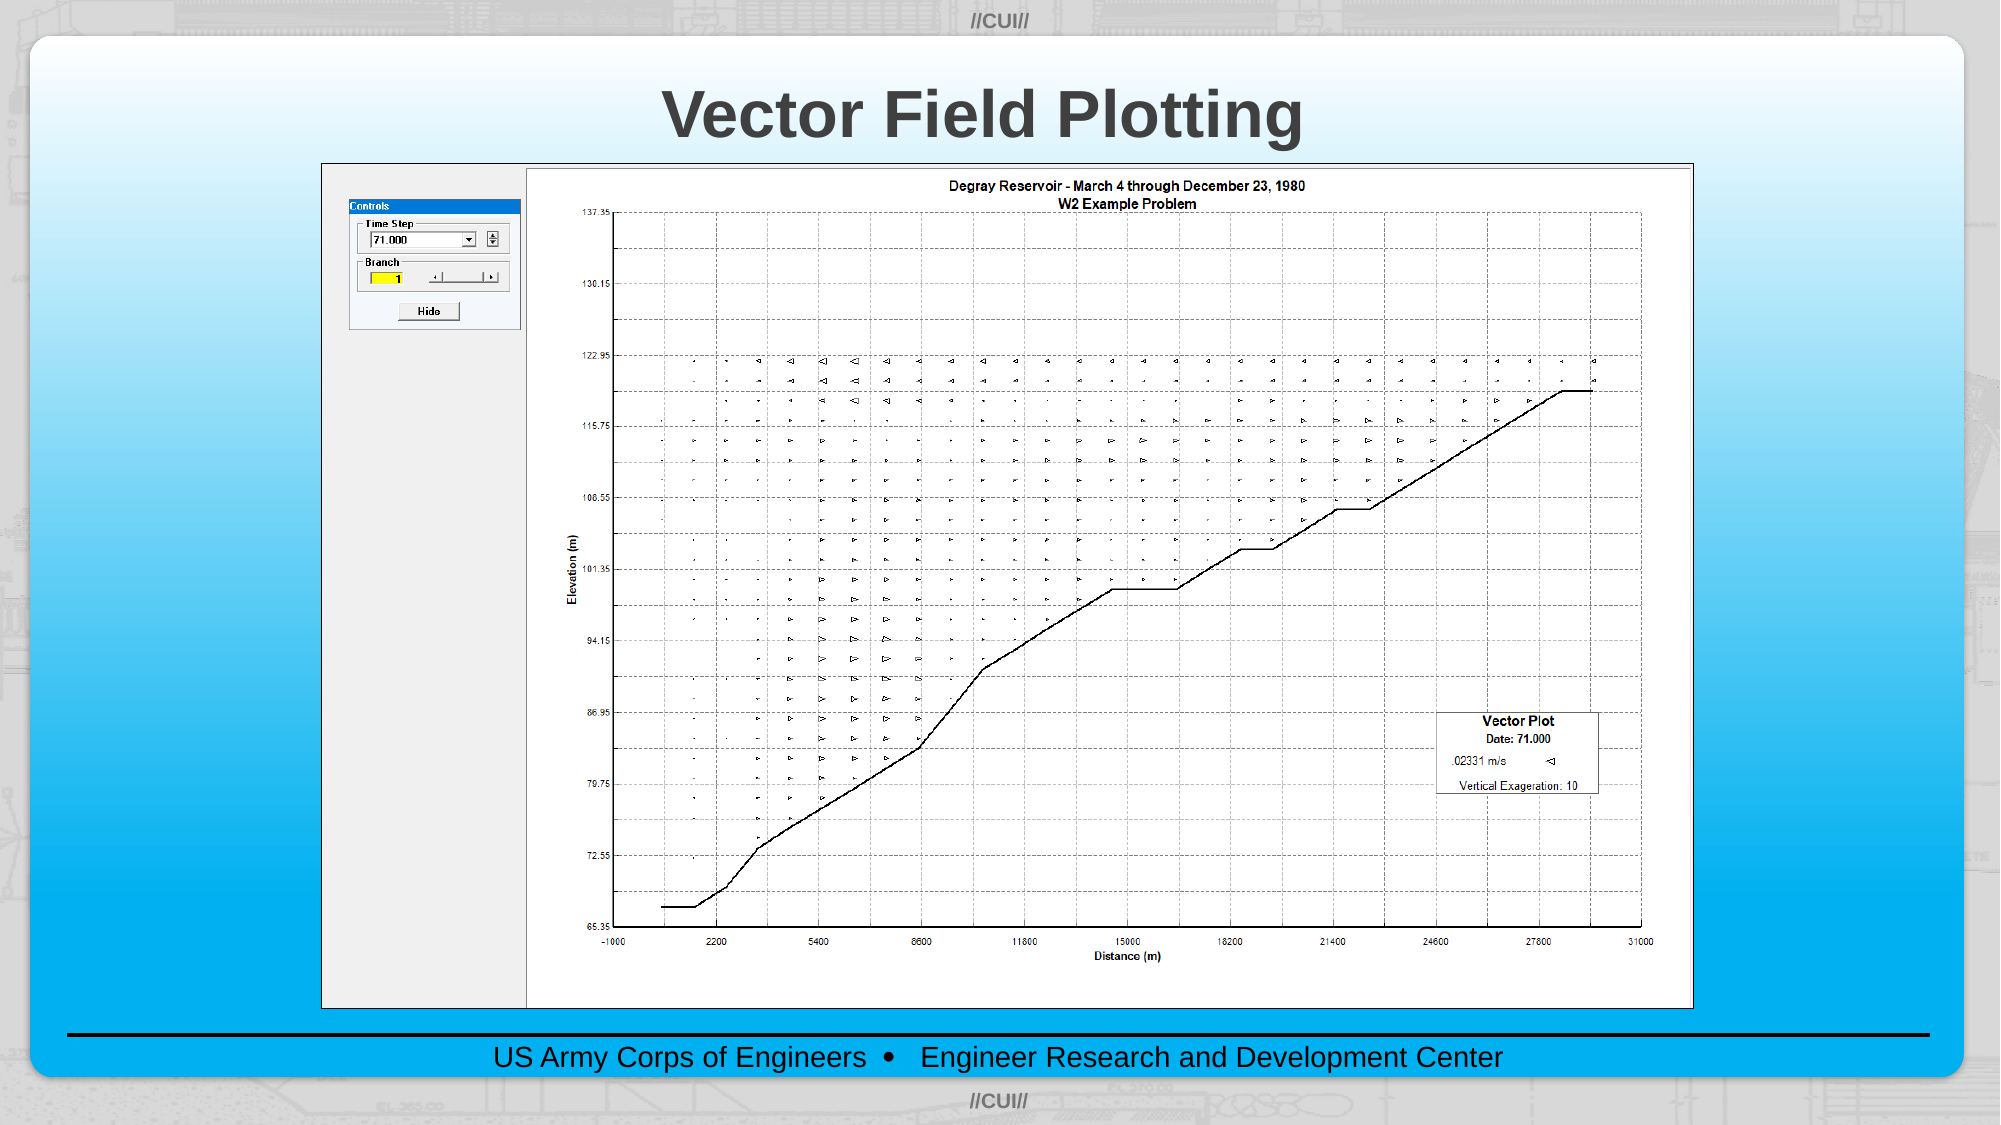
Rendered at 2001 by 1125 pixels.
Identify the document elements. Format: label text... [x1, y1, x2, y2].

title Vector Field Plotting [66, 44, 1901, 178]
picture [0, 0, 2000, 1125]
